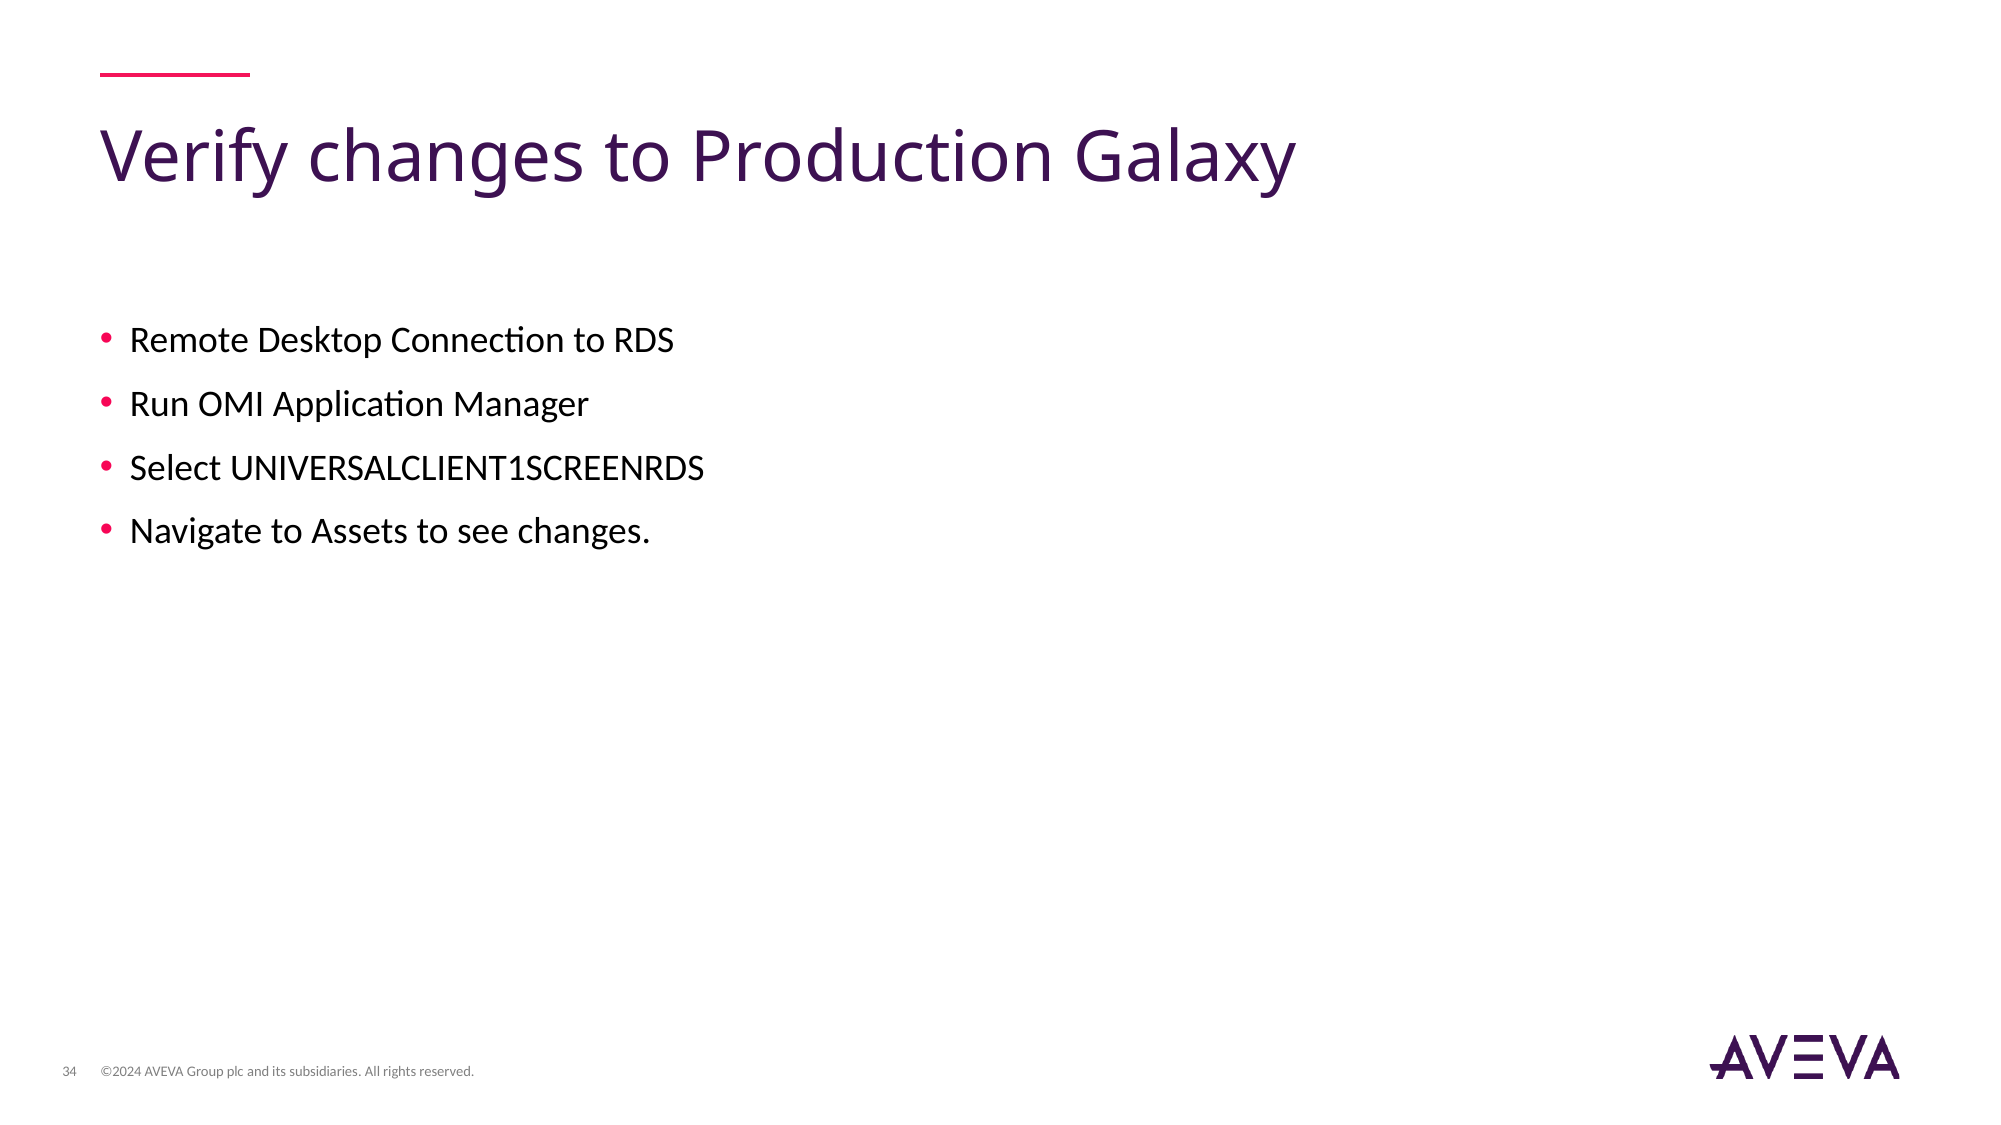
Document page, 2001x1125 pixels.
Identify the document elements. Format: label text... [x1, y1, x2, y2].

title Verify changes to Production Galaxy [100, 96, 1901, 228]
footer ©2024 AVEVA Group plc and its subsidiaries. All rights reserved. [100, 1026, 1280, 1080]
slide_number 34 [41, 1049, 77, 1080]
list Remote Desktop Connection to RDS Run OMI Application Manager Select UniversalClient1ScreenRDS Navigate to Assets to see changes. [99, 315, 1900, 995]
